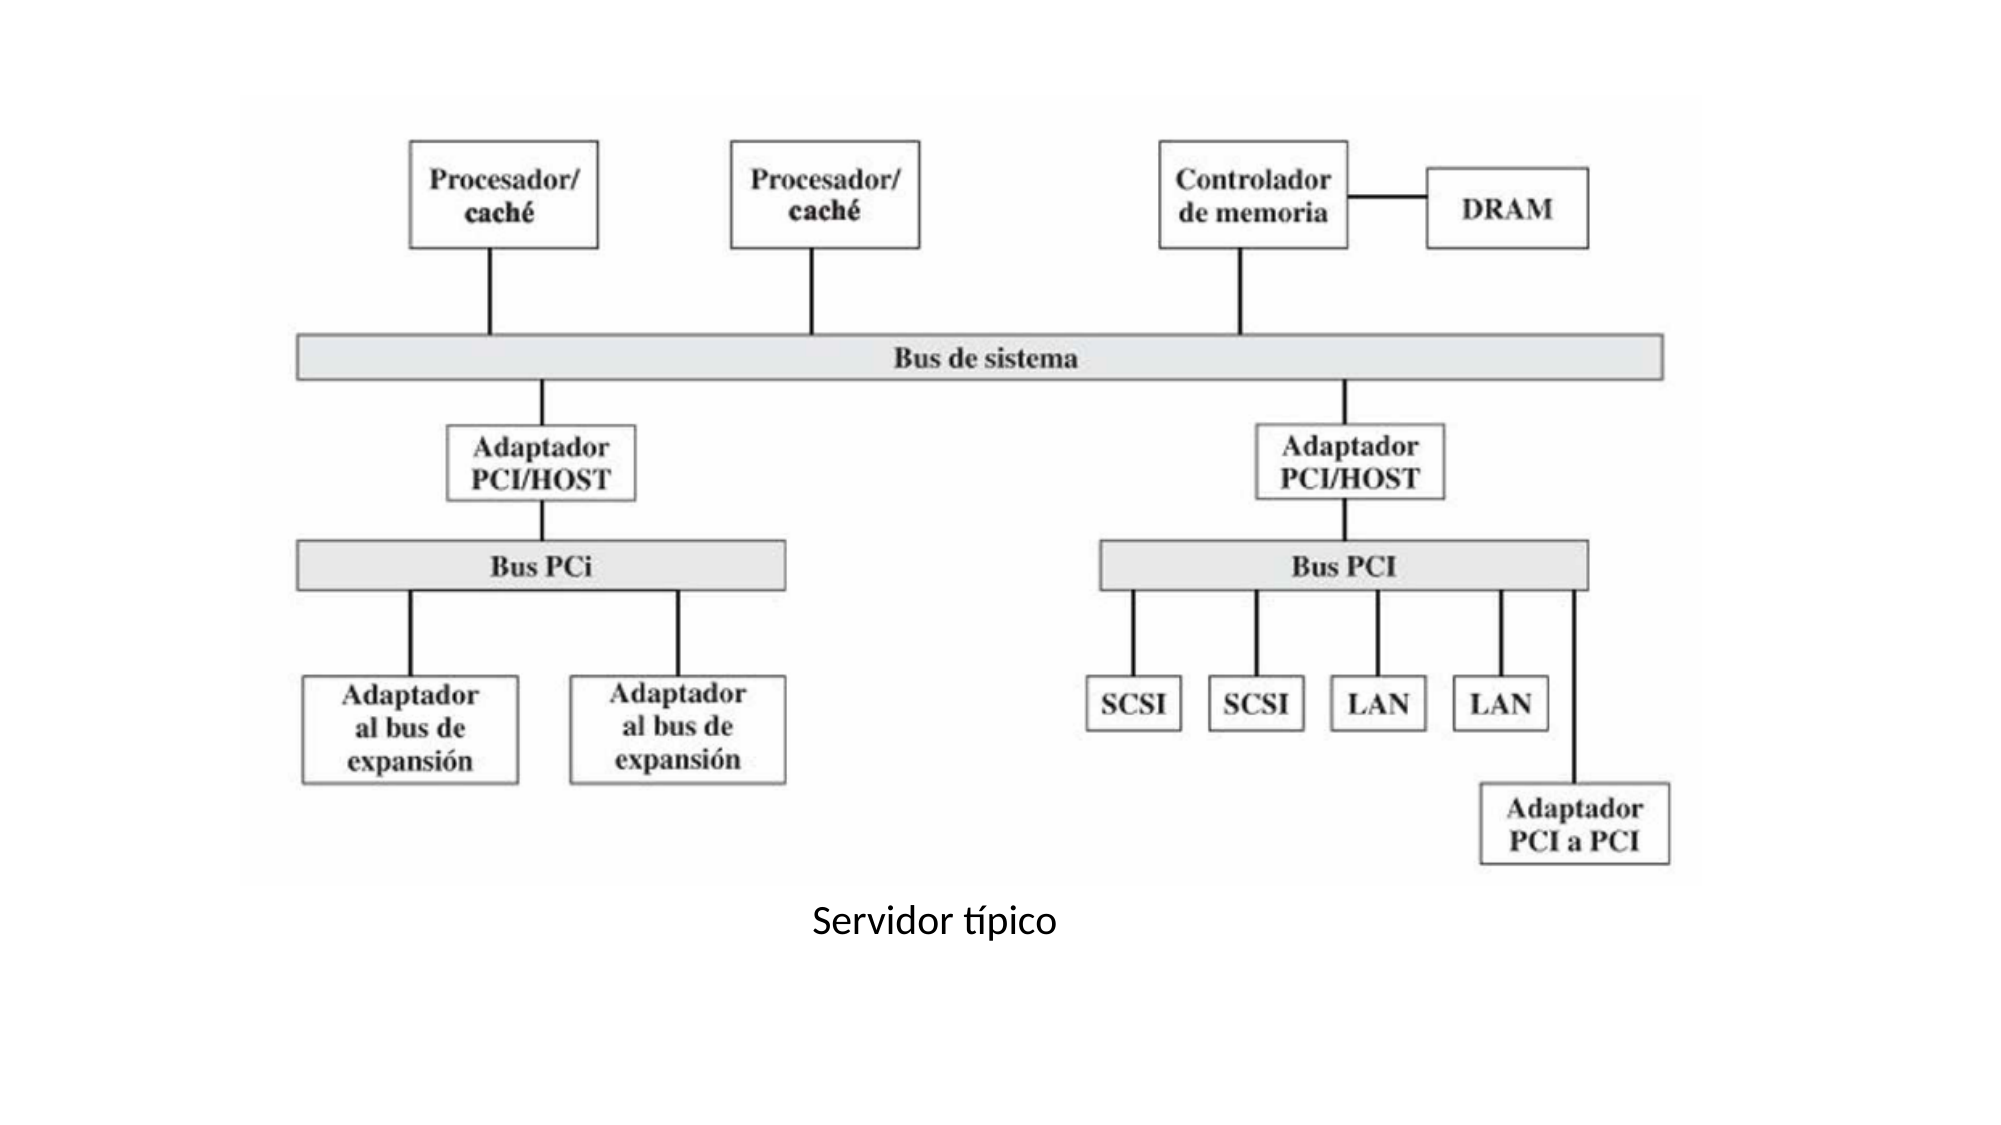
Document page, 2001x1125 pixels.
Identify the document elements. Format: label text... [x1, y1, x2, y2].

text_box Servidor típico [797, 886, 1073, 951]
picture [240, 95, 1702, 886]
